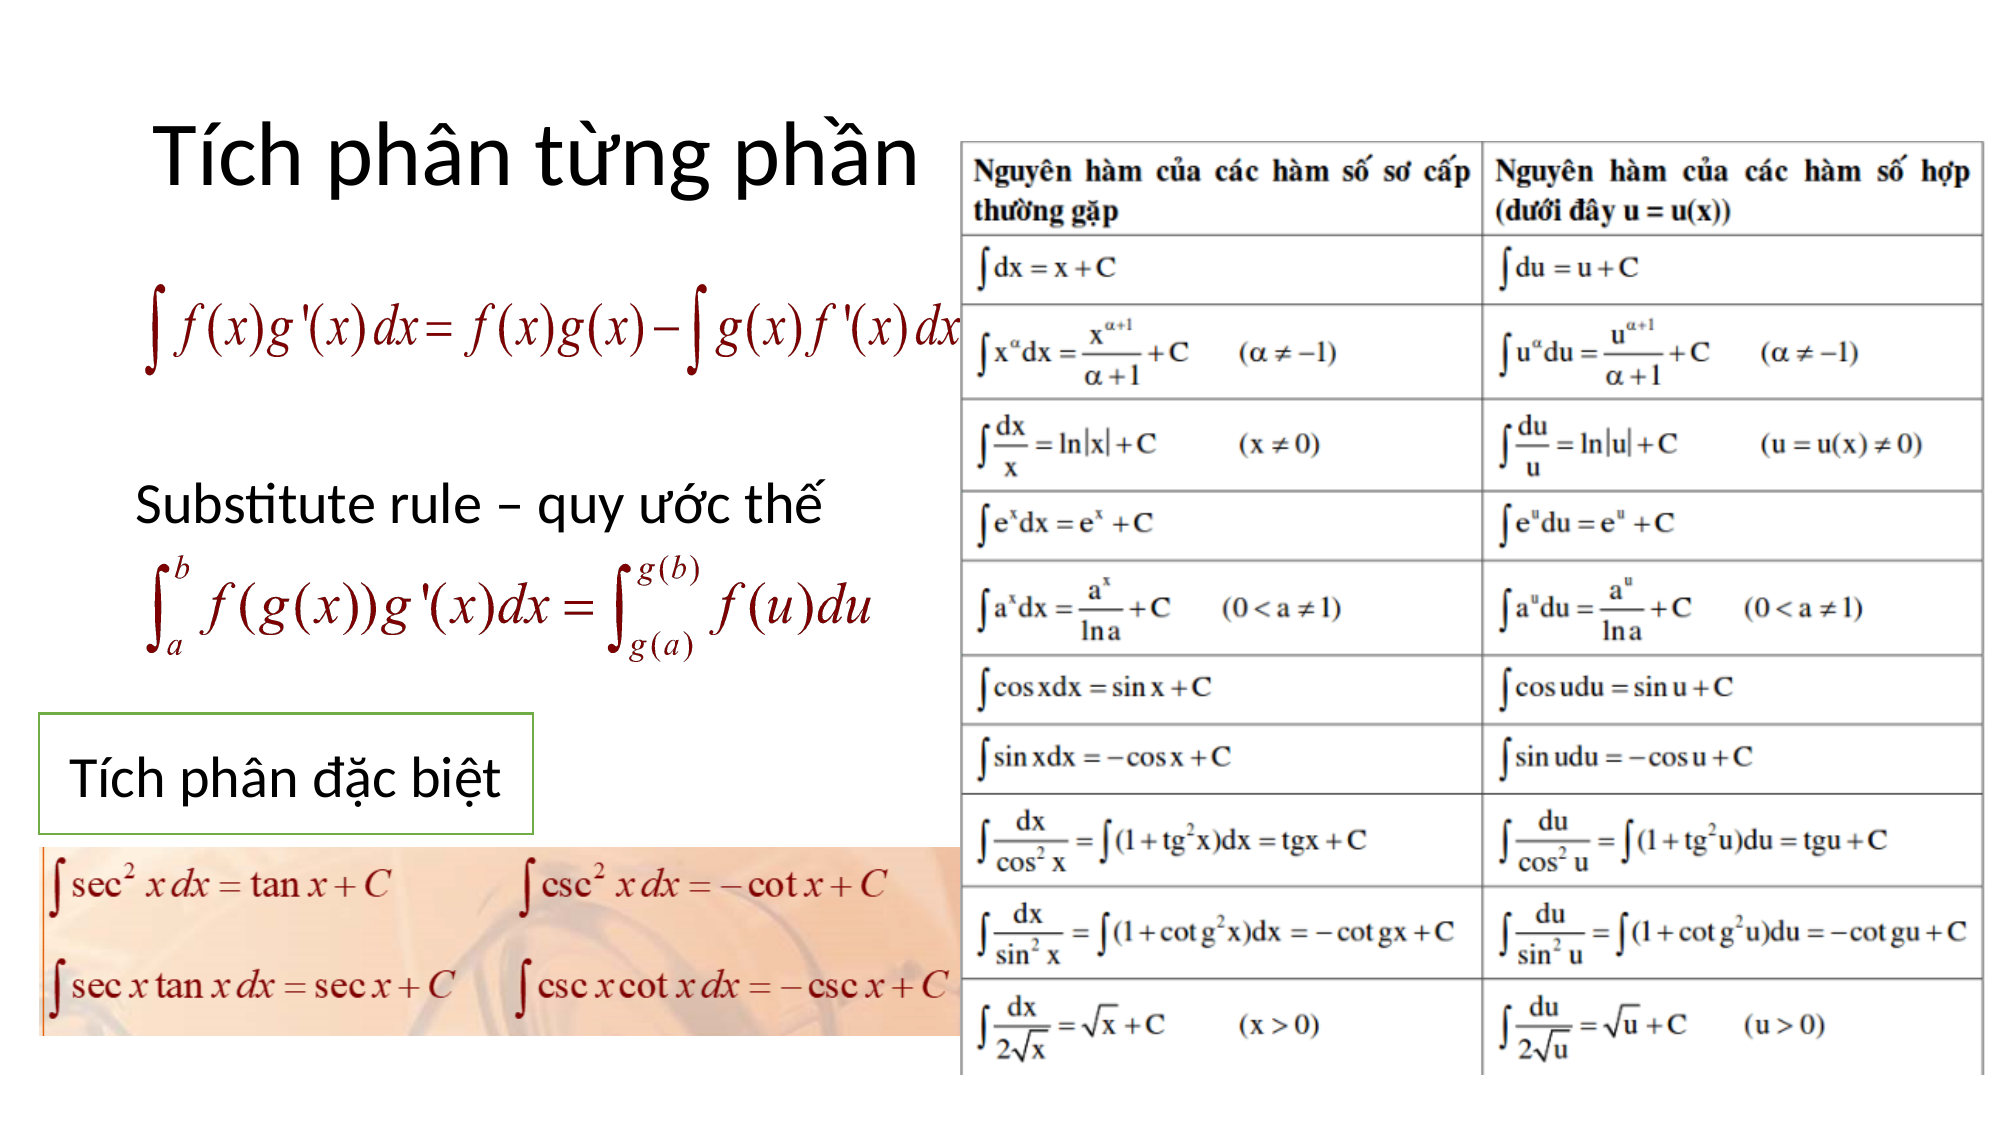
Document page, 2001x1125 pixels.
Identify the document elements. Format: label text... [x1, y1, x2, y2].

picture [38, 141, 1987, 1075]
text_box Tích phân đặc biệt [39, 713, 533, 835]
text_box Substitute rule – quy ước thế [120, 457, 888, 543]
picture [137, 543, 877, 673]
title Tích phân từng phần [137, 47, 1863, 265]
